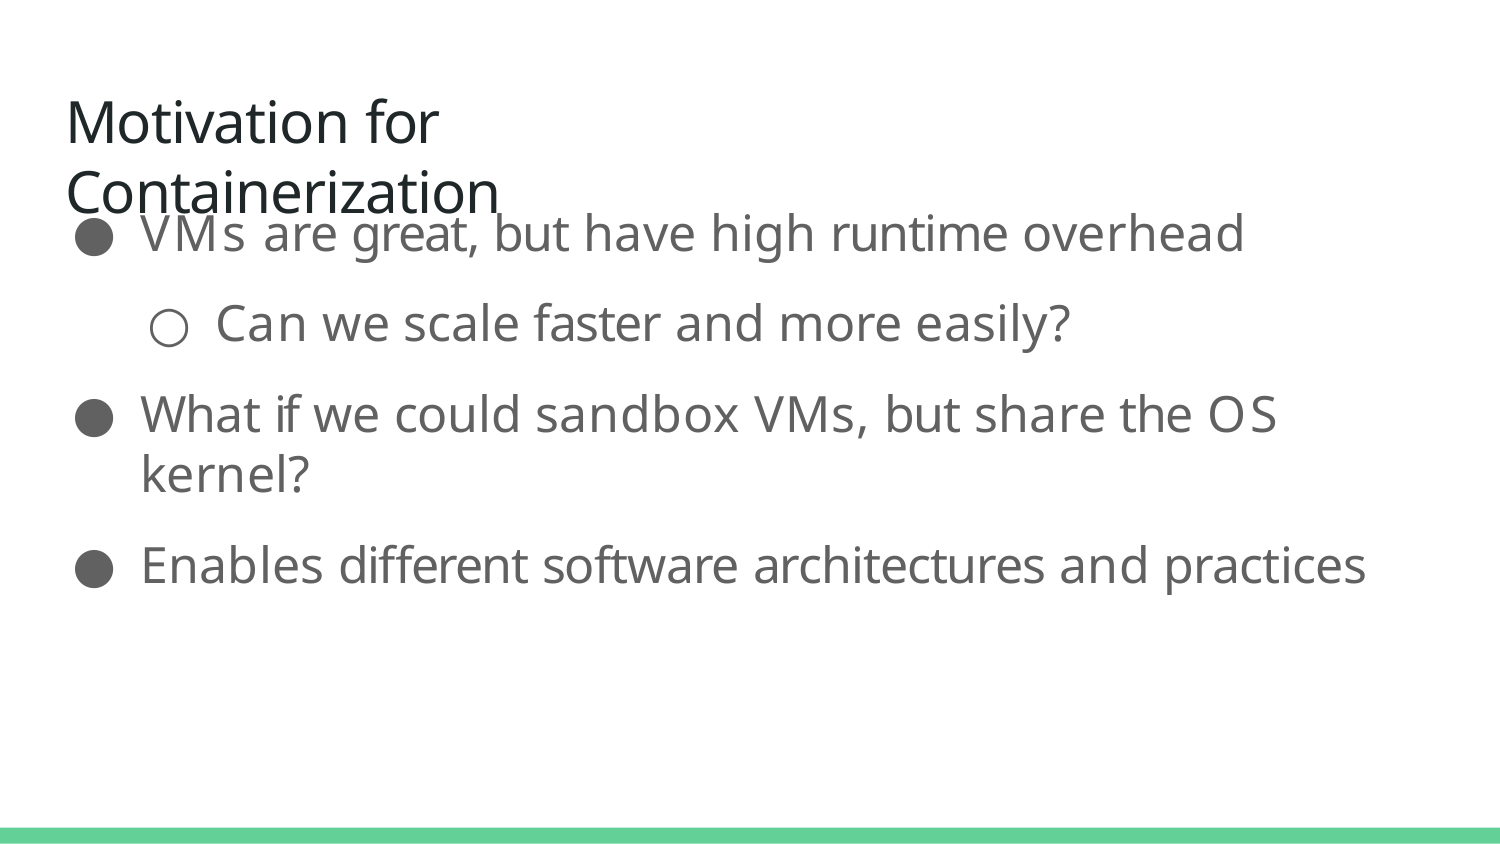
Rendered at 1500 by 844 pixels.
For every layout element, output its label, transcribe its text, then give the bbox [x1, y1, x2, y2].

title Motivation for Containerization [63, 82, 850, 226]
text_box VMs are great, but have high runtime overhead Can we scale faster and more easily? What if we could sandbox VMs, but share the OS kernel? Enables different software architectures and practices [70, 168, 1383, 594]
